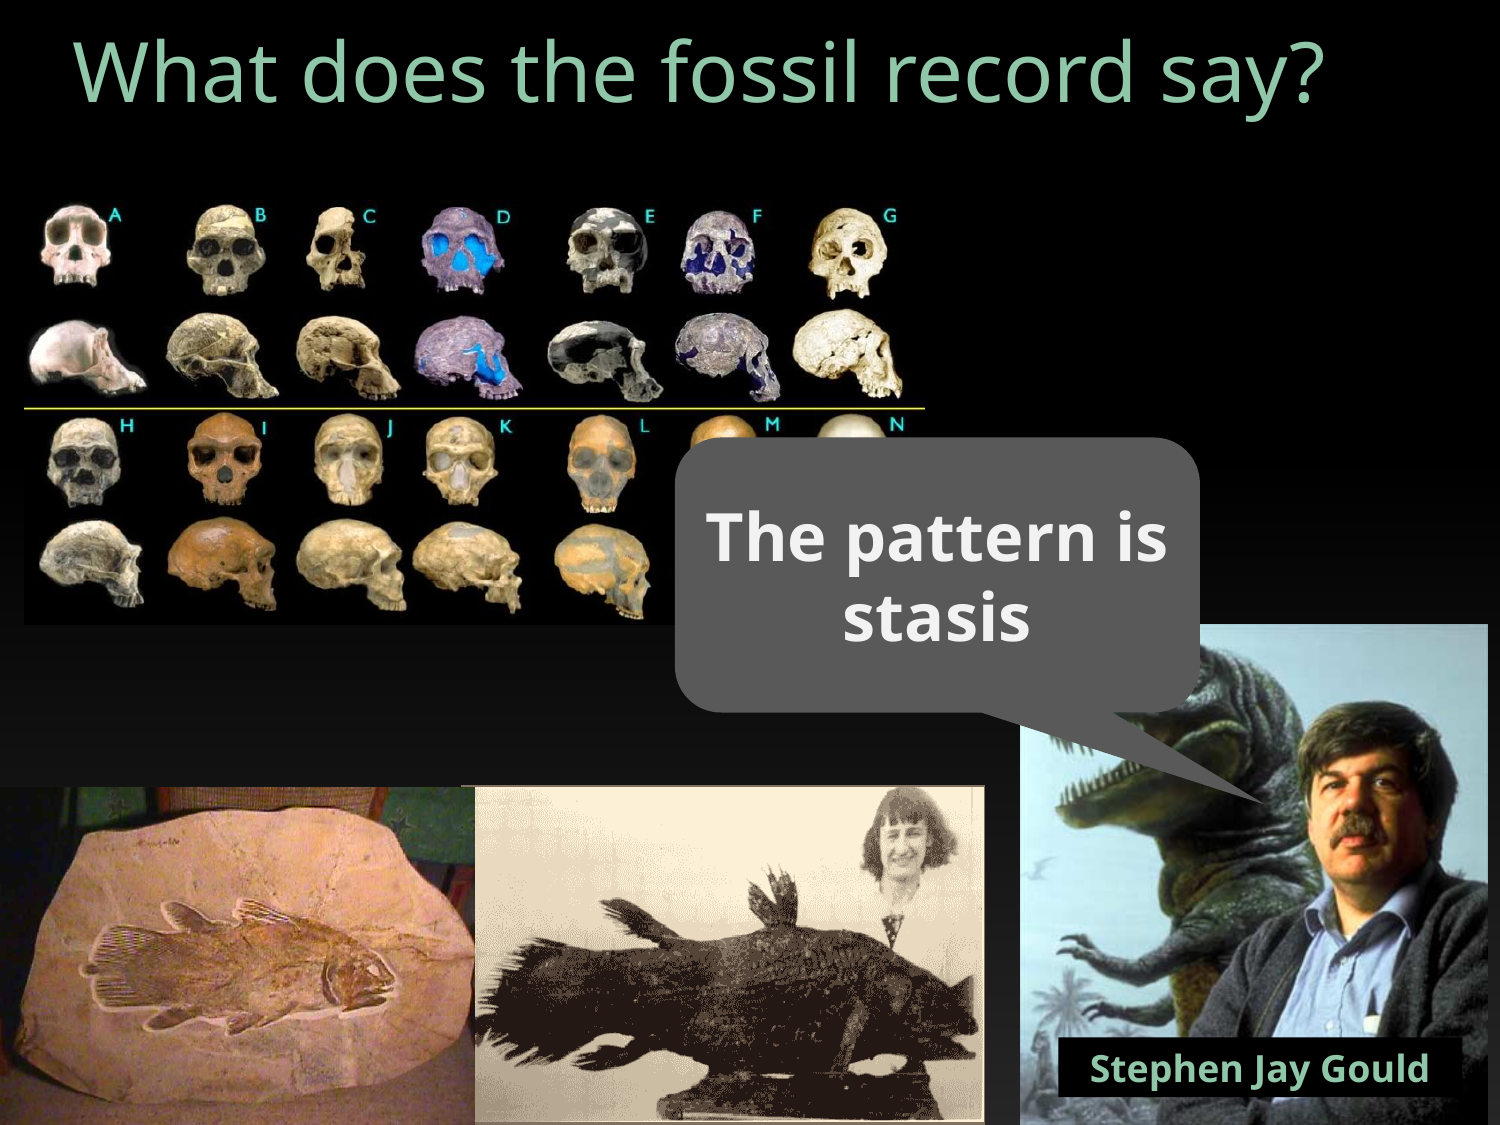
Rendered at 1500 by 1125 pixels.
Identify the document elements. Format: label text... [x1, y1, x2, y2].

text_box The pattern is stasis [672, 435, 1203, 726]
picture [24, 200, 926, 626]
picture [1020, 624, 1488, 1125]
title What does the fossil record say? [0, 0, 1500, 163]
picture [0, 785, 985, 1125]
